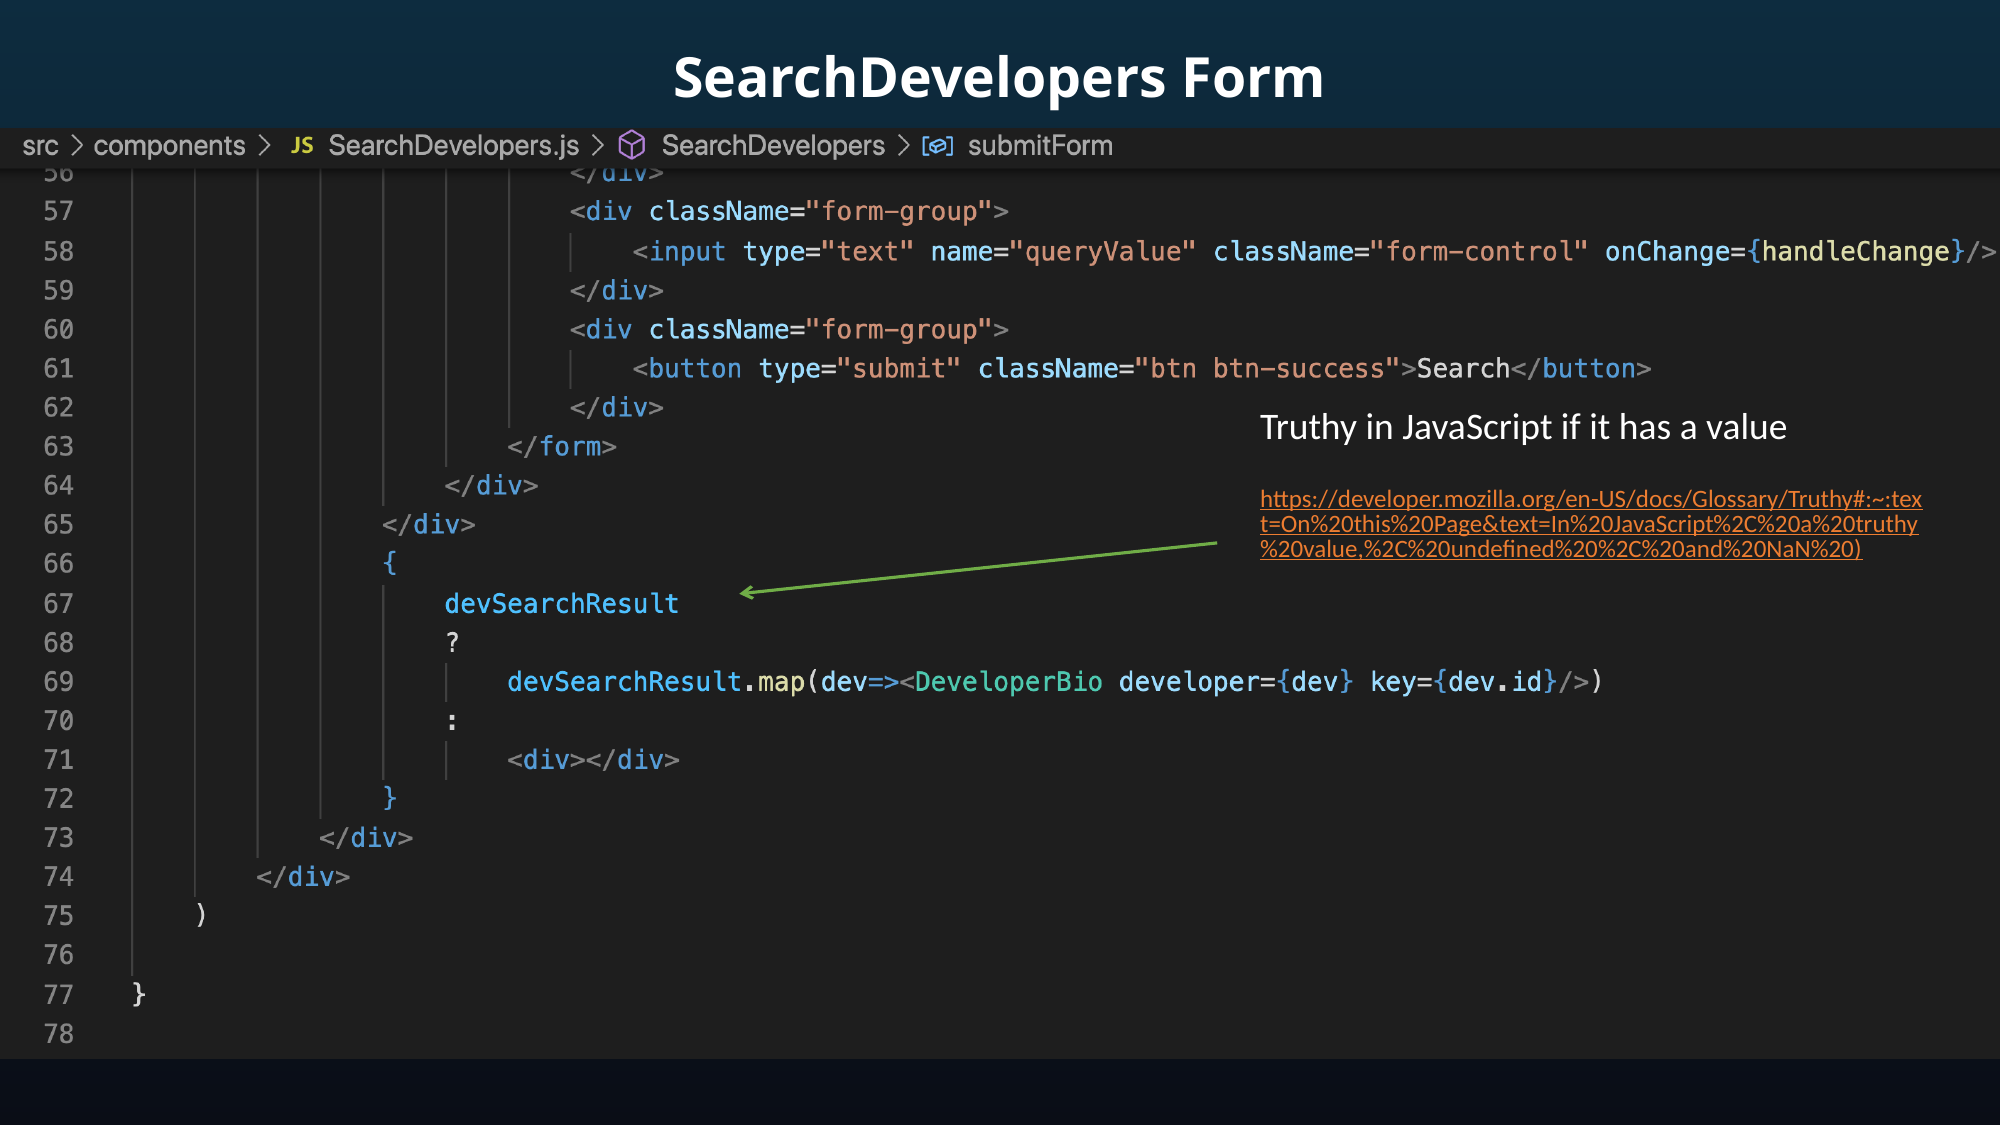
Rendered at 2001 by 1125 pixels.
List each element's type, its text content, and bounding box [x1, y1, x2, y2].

title SearchDevelopers Form [82, 29, 1918, 128]
picture [0, 128, 2000, 1059]
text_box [739, 542, 1218, 594]
